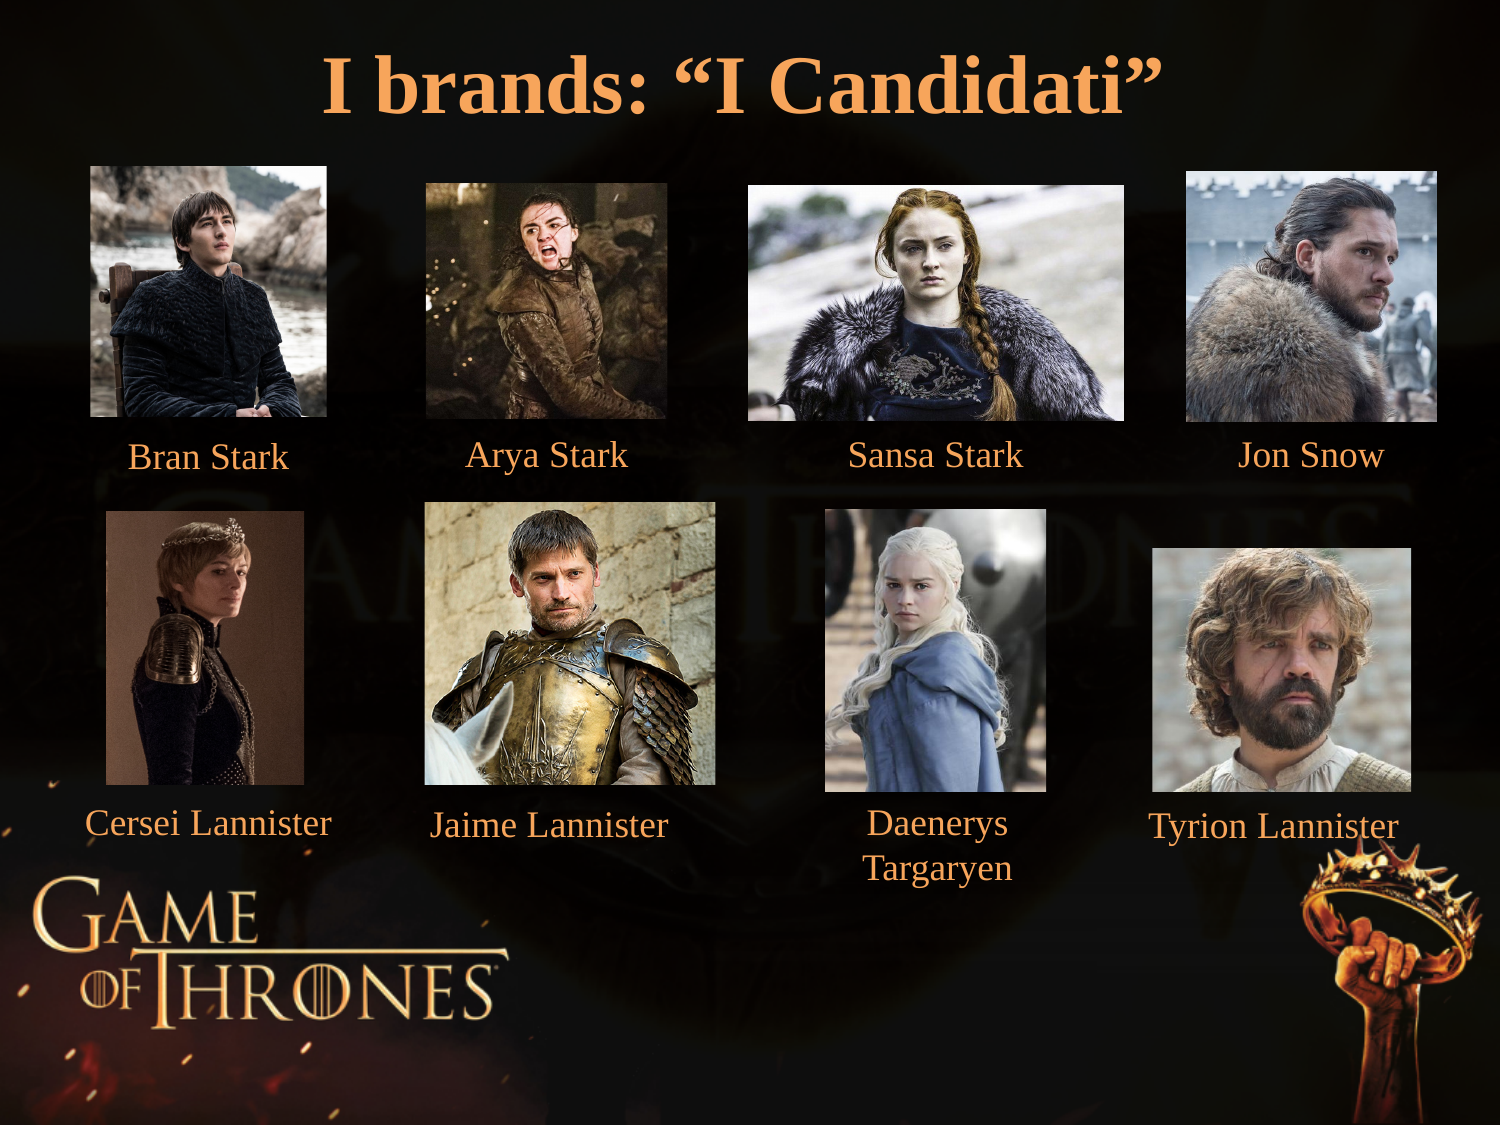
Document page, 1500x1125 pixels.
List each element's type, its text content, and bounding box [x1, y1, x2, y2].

text_box Jaime Lannister [403, 784, 695, 840]
text_box Arya Stark [428, 419, 665, 470]
title I brands: “I Candidati” [44, 26, 1443, 147]
text_box Bran Stark [90, 417, 327, 483]
text_box Daenerys Targaryen [776, 783, 1100, 838]
text_box Sansa Stark [748, 421, 1124, 470]
picture [0, 0, 1500, 1125]
text_box Jon Snow [1182, 415, 1441, 470]
text_box Cersei Lannister [58, 783, 359, 838]
text_box Tyrion Lannister [1123, 786, 1424, 841]
